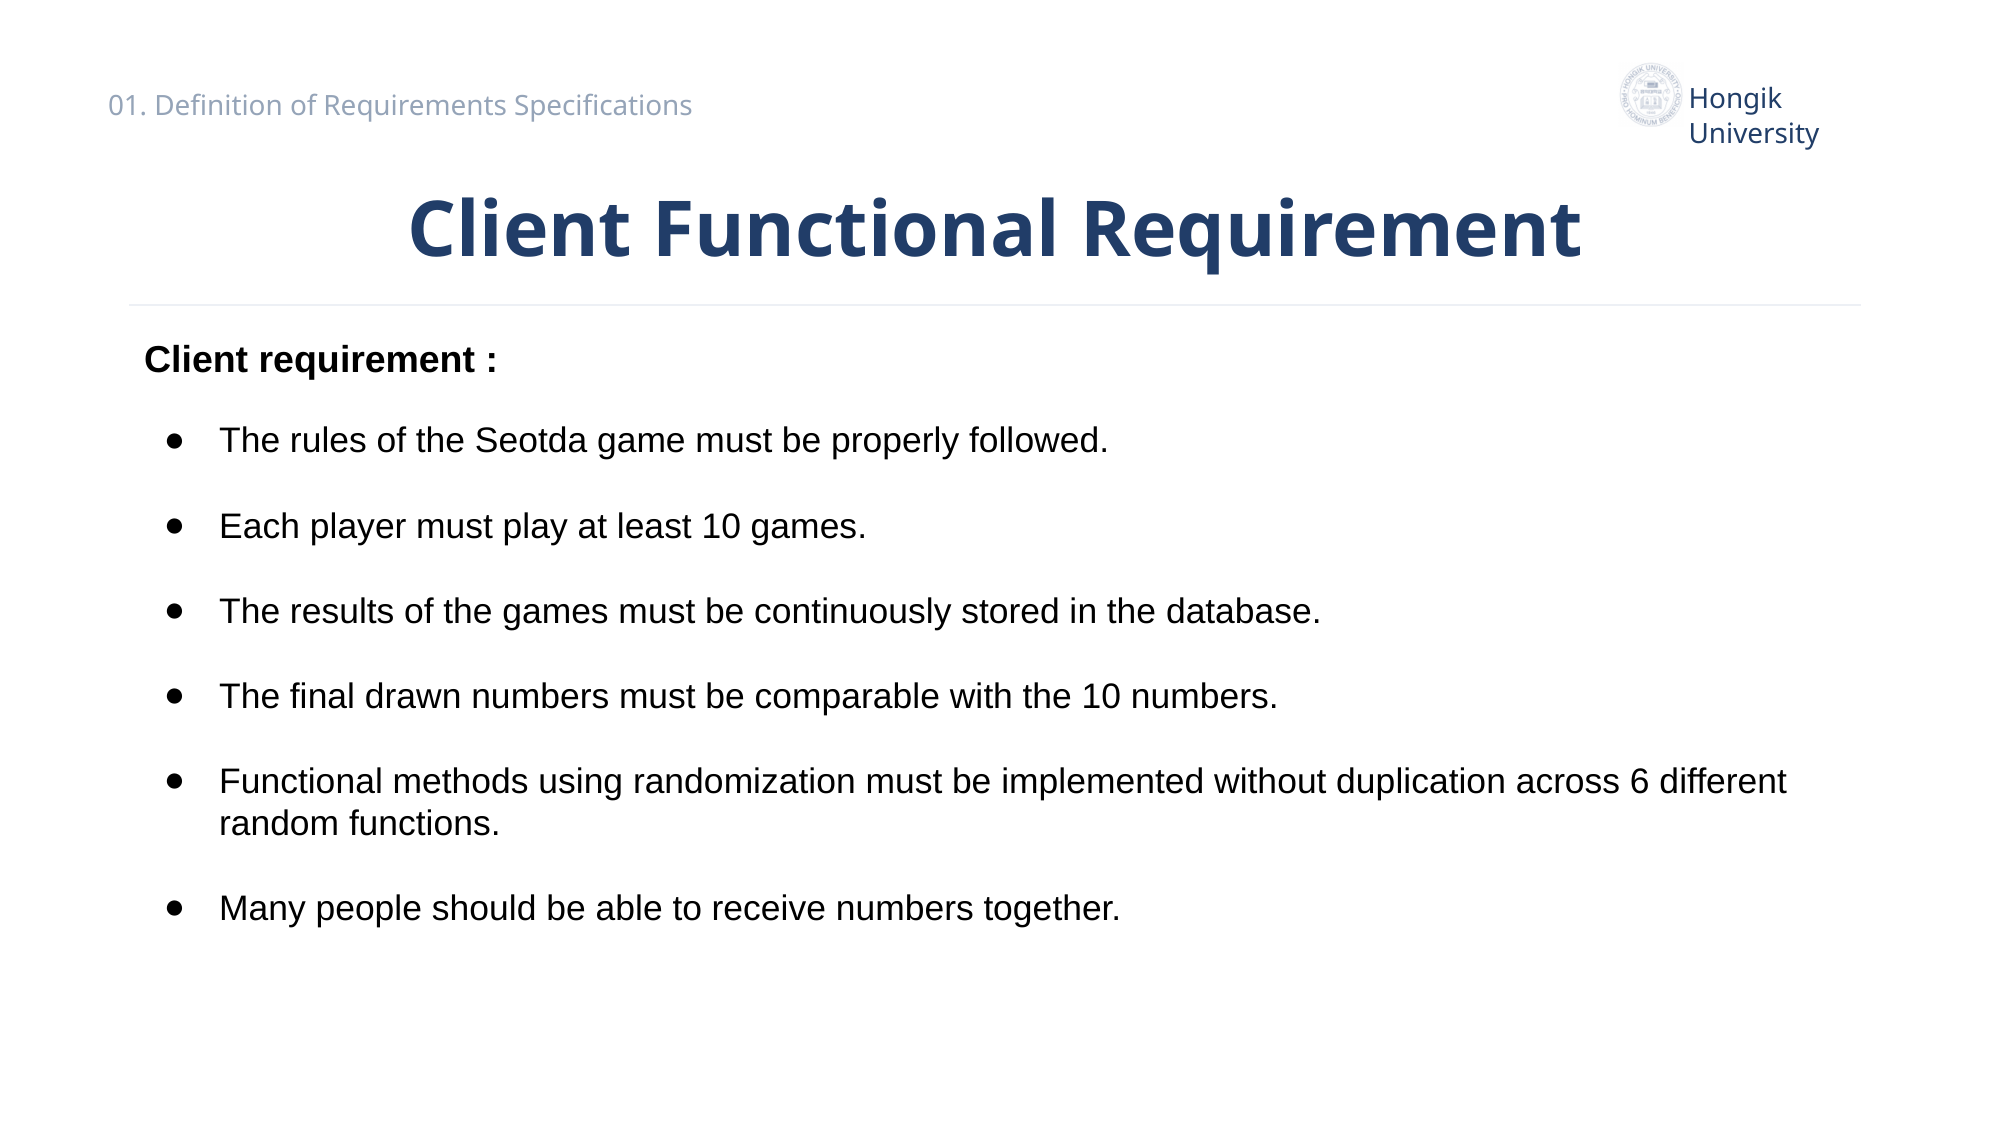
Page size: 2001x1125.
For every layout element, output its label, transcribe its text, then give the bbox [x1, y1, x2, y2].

text_box Client requirement : The rules of the Seotda game must be properly followed. Each player must play at least 10 games. The results of the games must be continuously stored in the database. The final drawn numbers must be comparable with the 10 numbers. Functional methods using randomization must be implemented without duplication across 6 different random functions. Many people should be able to receive numbers together. [129, 320, 1821, 943]
text_box 01. Definition of Requirements Specifications [93, 79, 784, 129]
text_box Client Functional Requirement [170, 171, 1821, 279]
text_box Hongik University [1688, 79, 1907, 129]
picture [1617, 62, 1684, 127]
